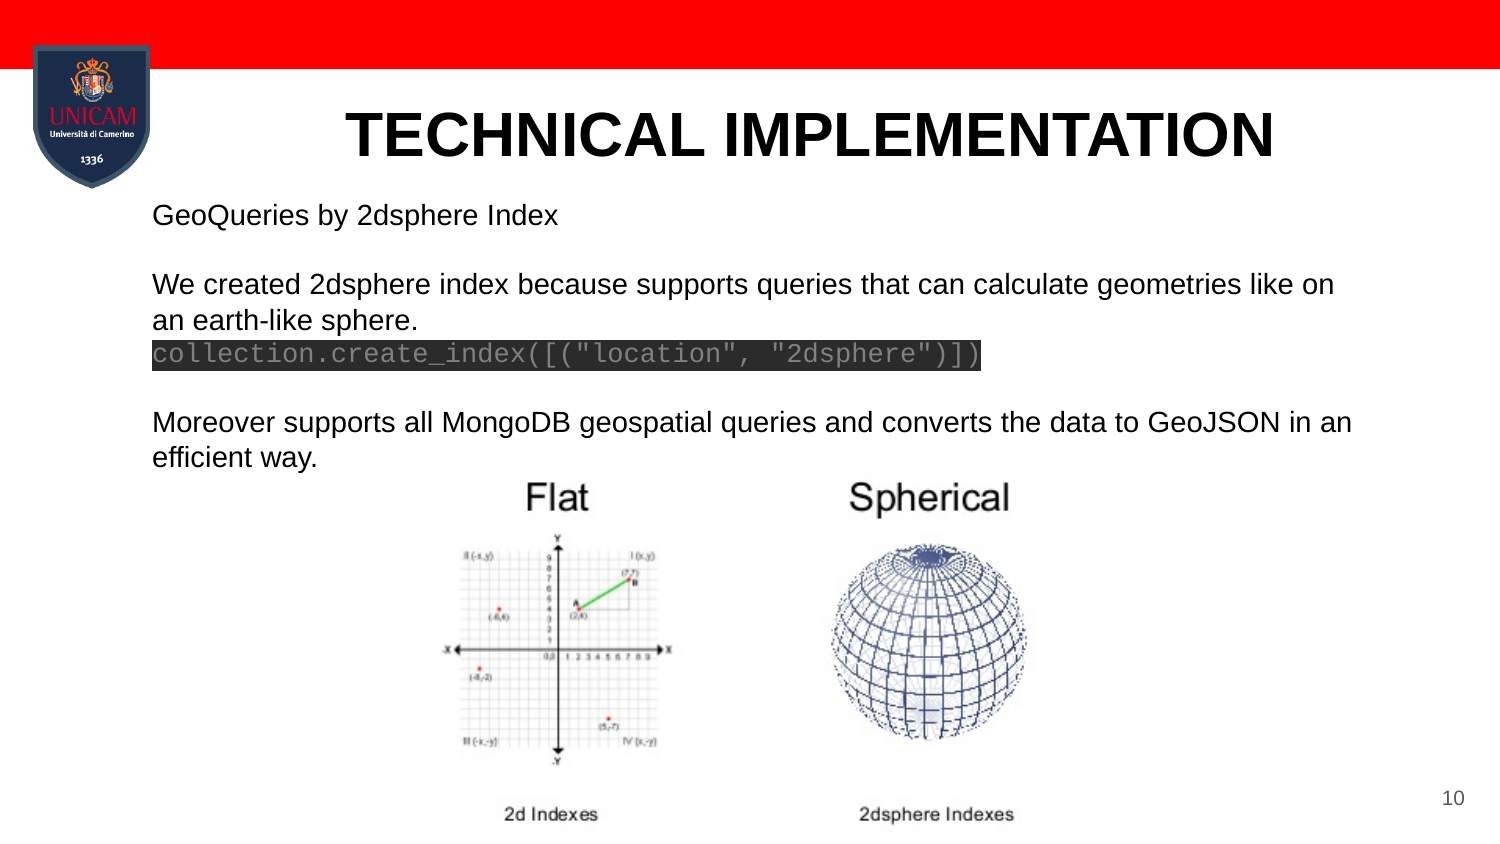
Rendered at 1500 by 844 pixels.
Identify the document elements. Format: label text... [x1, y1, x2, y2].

text_box GeoQueries by 2dsphere Index We created 2dsphere index because supports queries that can calculate geometries like on an earth-like sphere. collection.create_index([("location", "2dsphere")]) Moreover supports all MongoDB geospatial queries and converts the data to GeoJSON in an efficient way. [137, 180, 1378, 523]
slide_number ‹#› [1389, 764, 1480, 830]
picture [234, 467, 1232, 844]
text_box TECHNICAL IMPLEMENTATION [154, 79, 1474, 181]
text_box [0, 0, 1500, 70]
picture [33, 45, 150, 190]
